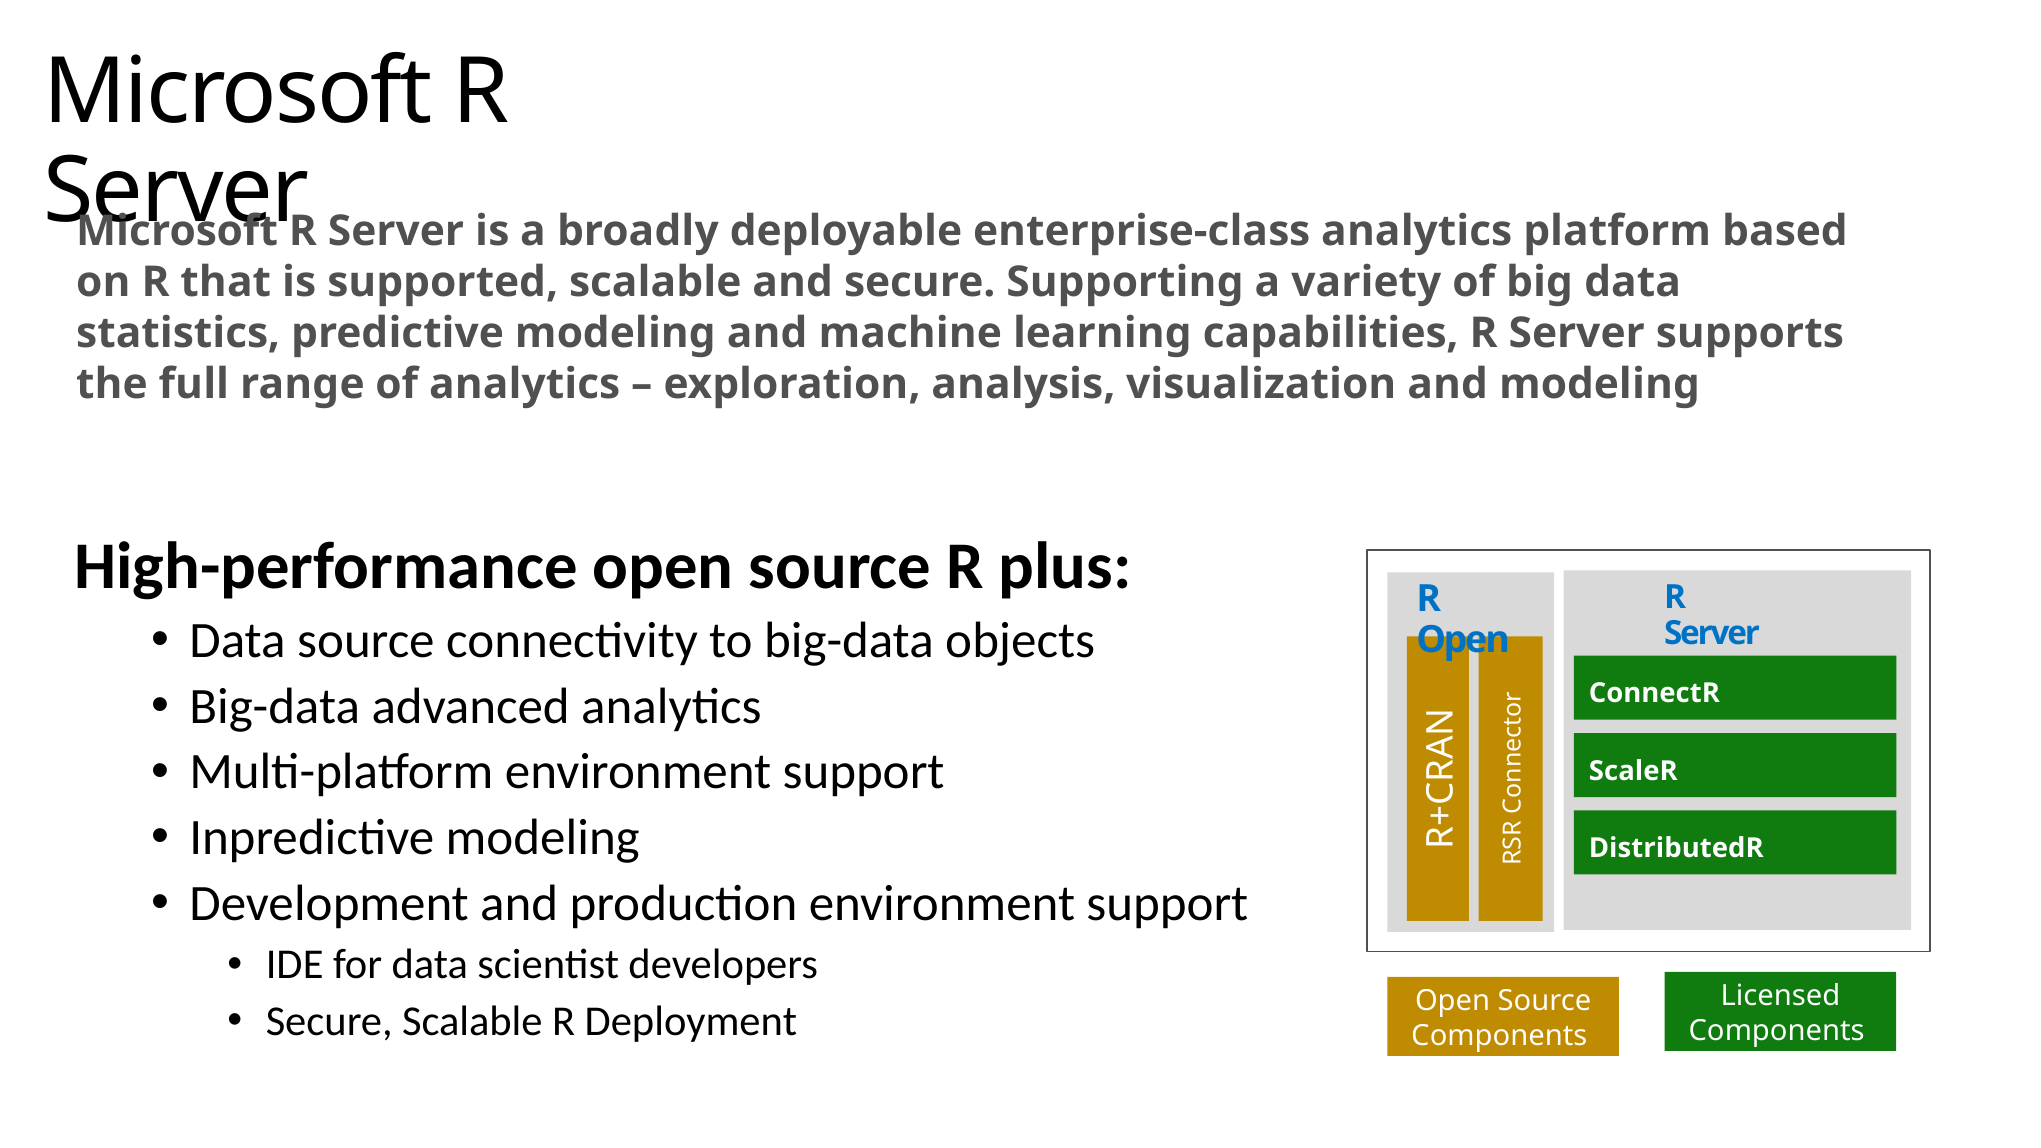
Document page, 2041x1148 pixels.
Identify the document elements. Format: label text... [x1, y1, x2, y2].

text_box R+CRAN [1406, 716, 1469, 921]
text_box Open Source Components [1387, 976, 1619, 1056]
text_box R Open [1392, 564, 1559, 623]
text_box RSR Connector [1478, 636, 1543, 921]
list High-performance open source R plus: Data source connectivity to big-data objects Big-data advanced analytics Multi-platform environment support Inpredictive modeling Development and production environment support IDE for data scientist developers Secure, Scalable R Deployment [59, 523, 1355, 1071]
text_box Microsoft R Server is a broadly deployable enterprise-class analytics platform based on R that is supported, scalable and secure. Supporting a variety of big data statistics, predictive modeling and machine learning capabilities, R Server supports the full range of analytics – exploration, analysis, visualization and modeling [61, 195, 1882, 415]
text_box DistributedR [1573, 810, 1897, 875]
text_box Licensed Components [1664, 971, 1897, 1051]
text_box [1487, 833, 1575, 913]
text_box ScaleR [1573, 733, 1897, 798]
text_box [1406, 636, 1495, 716]
text_box ConnectR [1573, 655, 1897, 720]
text_box [1367, 549, 1930, 952]
text_box [1387, 572, 1555, 932]
text_box Microsoft R Server [19, 28, 745, 156]
text_box R Server [1640, 565, 1803, 625]
text_box [1563, 570, 1912, 930]
